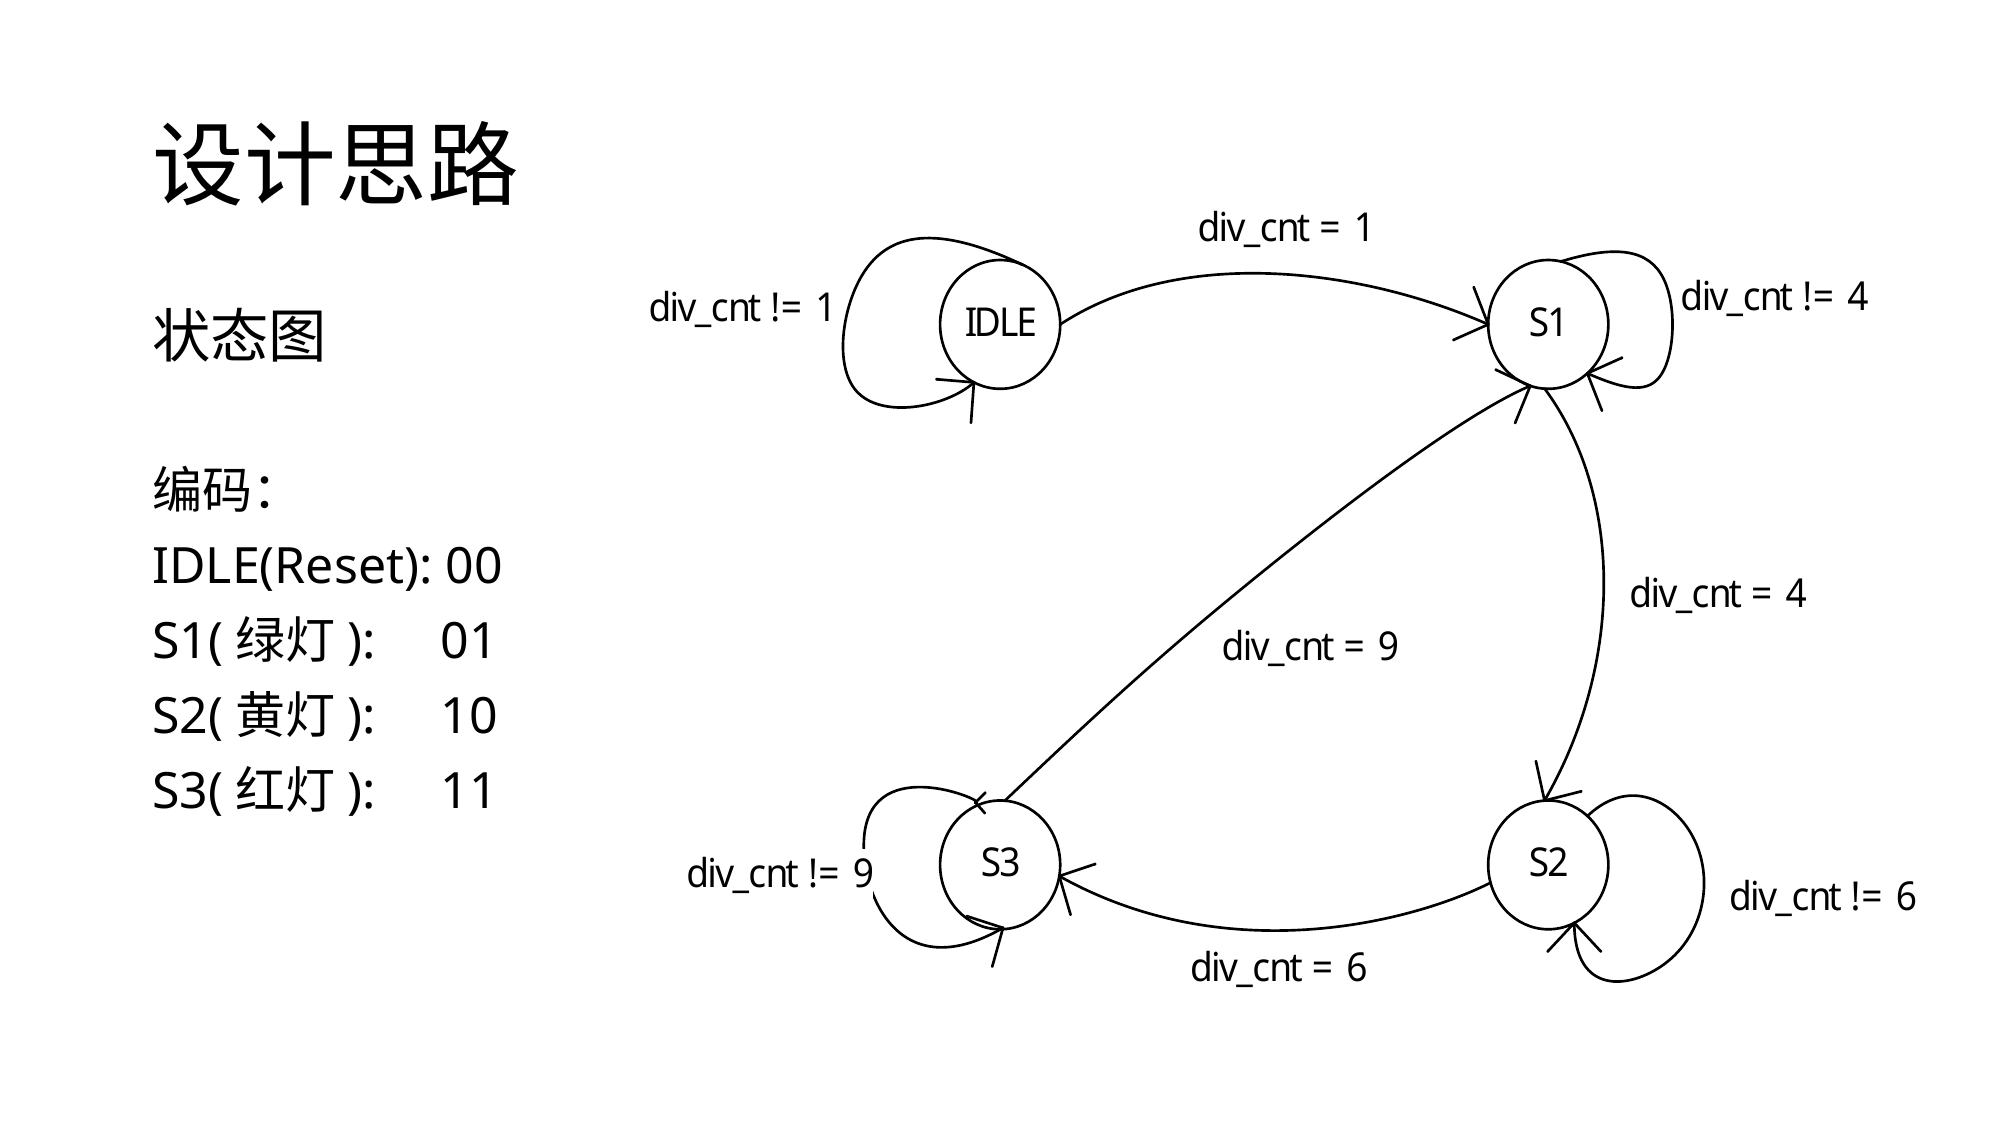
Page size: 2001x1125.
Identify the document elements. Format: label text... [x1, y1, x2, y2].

list 状态图 编码： IDLE(Reset): 00 S1(绿灯): 01 S2(黄灯): 10 S3(红灯): 11 [137, 299, 575, 1014]
title 设计思路 [137, 59, 1863, 278]
picture [626, 195, 1937, 1014]
